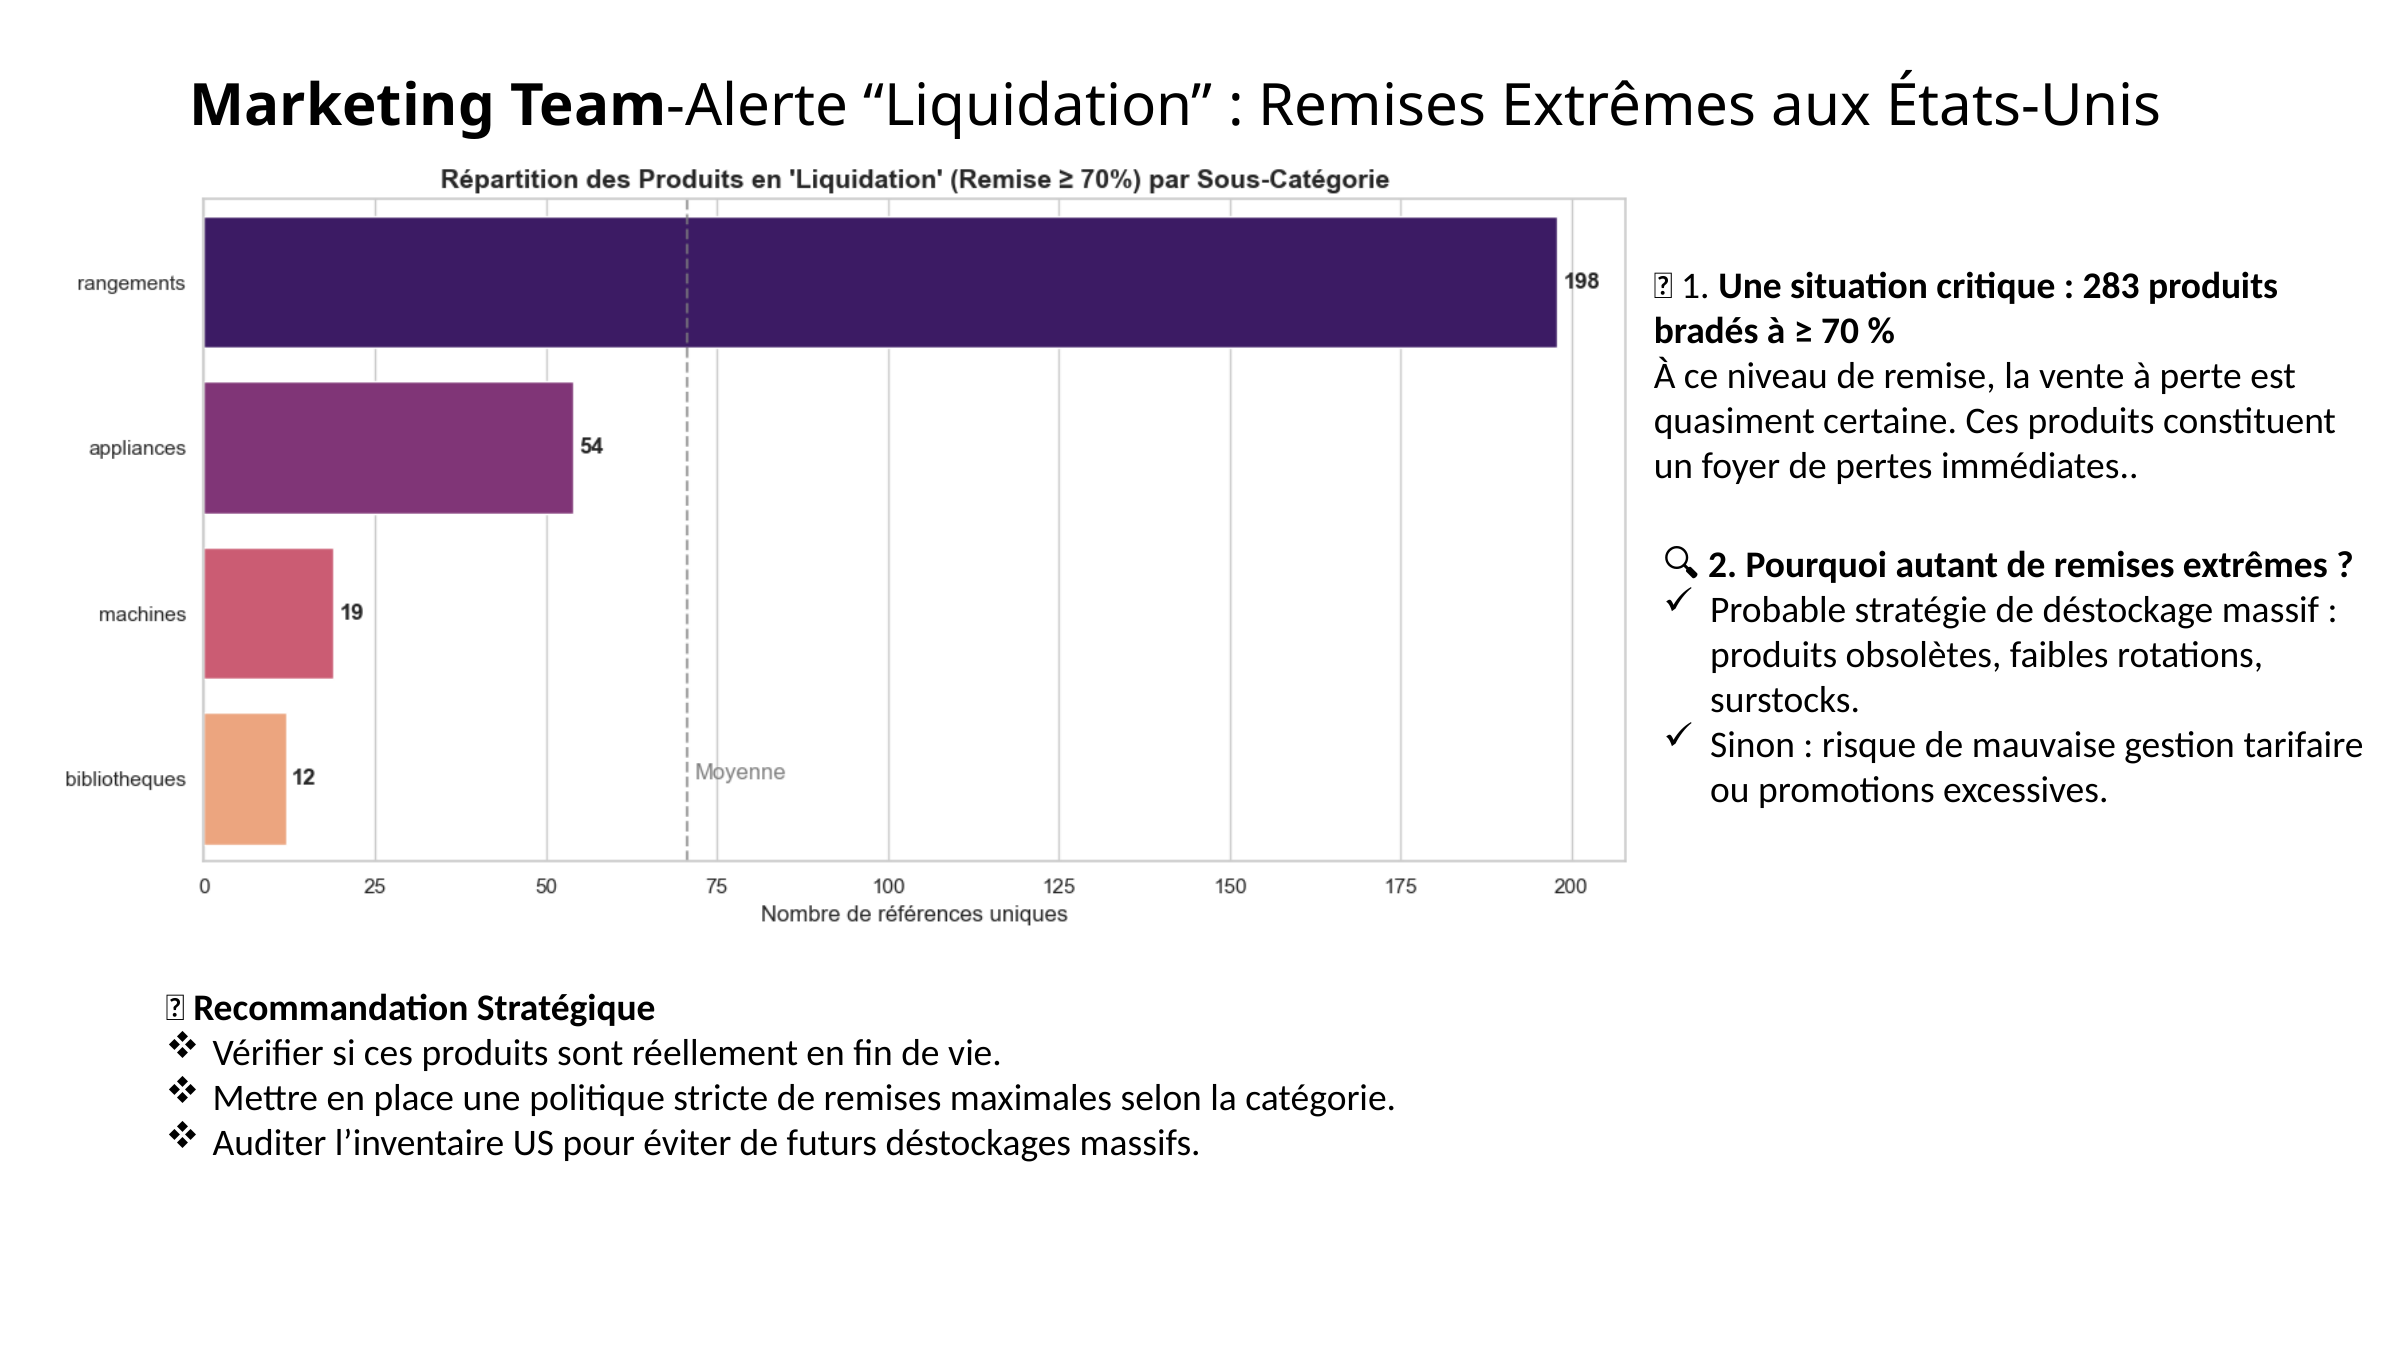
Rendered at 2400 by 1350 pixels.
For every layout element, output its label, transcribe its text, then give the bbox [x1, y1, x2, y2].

picture [52, 156, 1639, 939]
text_box Marketing Team-Alerte “Liquidation” : Remises Extrêmes aux États-Unis [151, 21, 2201, 157]
text_box 🔍 2. Pourquoi autant de remises extrêmes ? Probable stratégie de déstockage massif : produits obsolètes, faibles rotations, surstocks. Sinon : risque de mauvaise gestion tarifaire ou promotions excessives. [1648, 532, 2400, 818]
text_box 💡 Recommandation Stratégique Vérifier si ces produits sont réellement en fin de vie. Mettre en place une politique stricte de remises maximales selon la catégorie. Auditer l’inventaire US pour éviter de futurs déstockages massifs. [151, 975, 1679, 1170]
text_box 🚨 1. Une situation critique : 283 produits bradés à ≥ 70 % À ce niveau de remise, la vente à perte est quasiment certaine. Ces produits constituent un foyer de pertes immédiates.. [1639, 253, 2391, 494]
